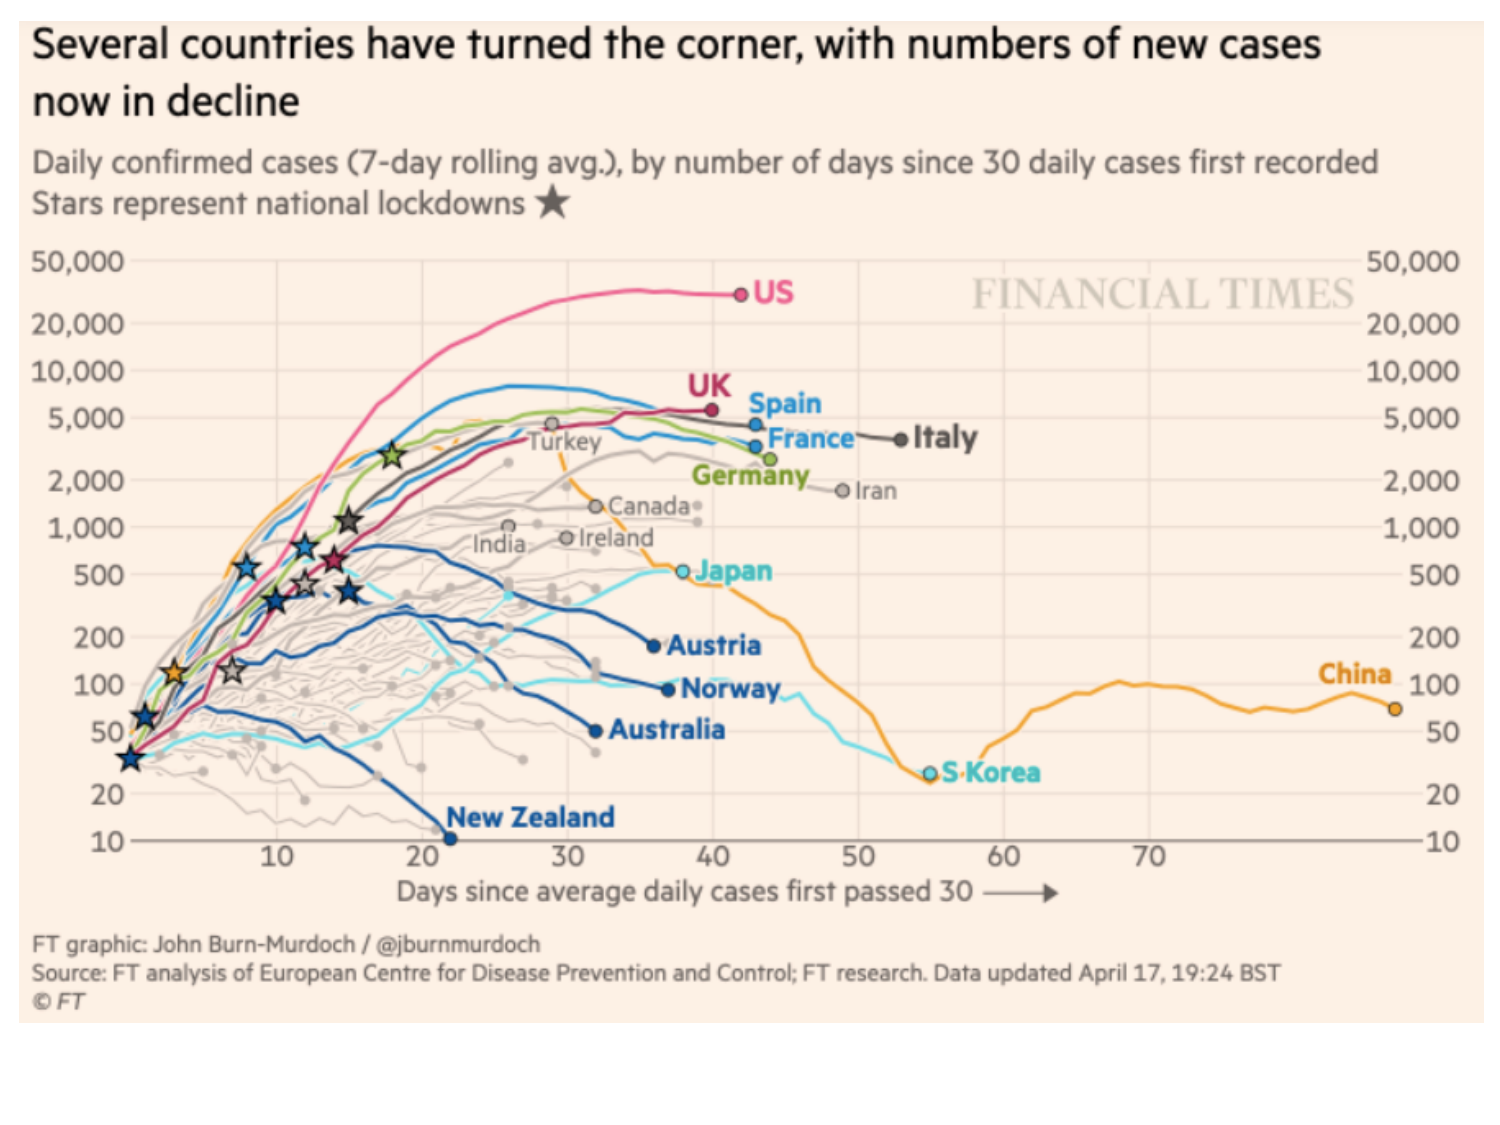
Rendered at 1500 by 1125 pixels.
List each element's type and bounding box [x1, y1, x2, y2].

picture [18, 21, 1484, 1023]
